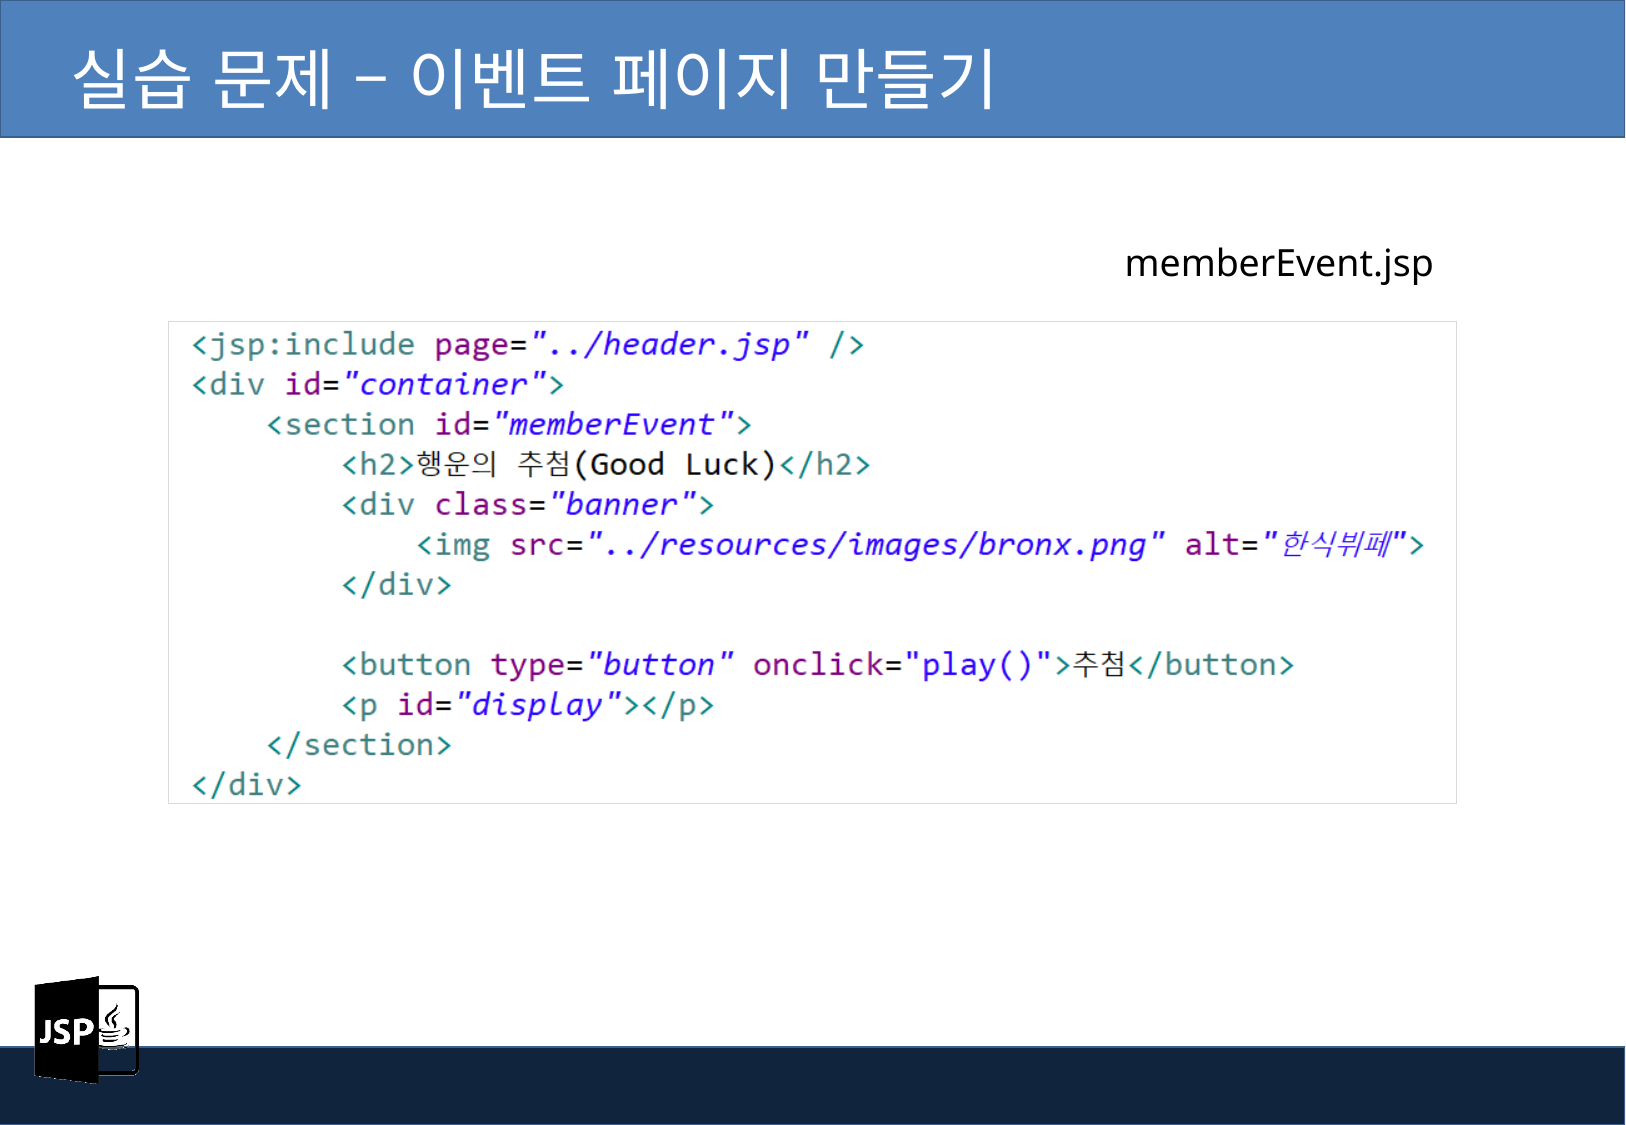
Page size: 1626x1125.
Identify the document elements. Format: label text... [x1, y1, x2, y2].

text_box 실습 문제 – 이벤트 페이지 만들기 [24, 7, 1096, 148]
picture [32, 976, 141, 1084]
text_box memberEvent.jsp [1100, 231, 1479, 292]
text_box [0, 0, 834, 138]
picture [167, 320, 1458, 804]
